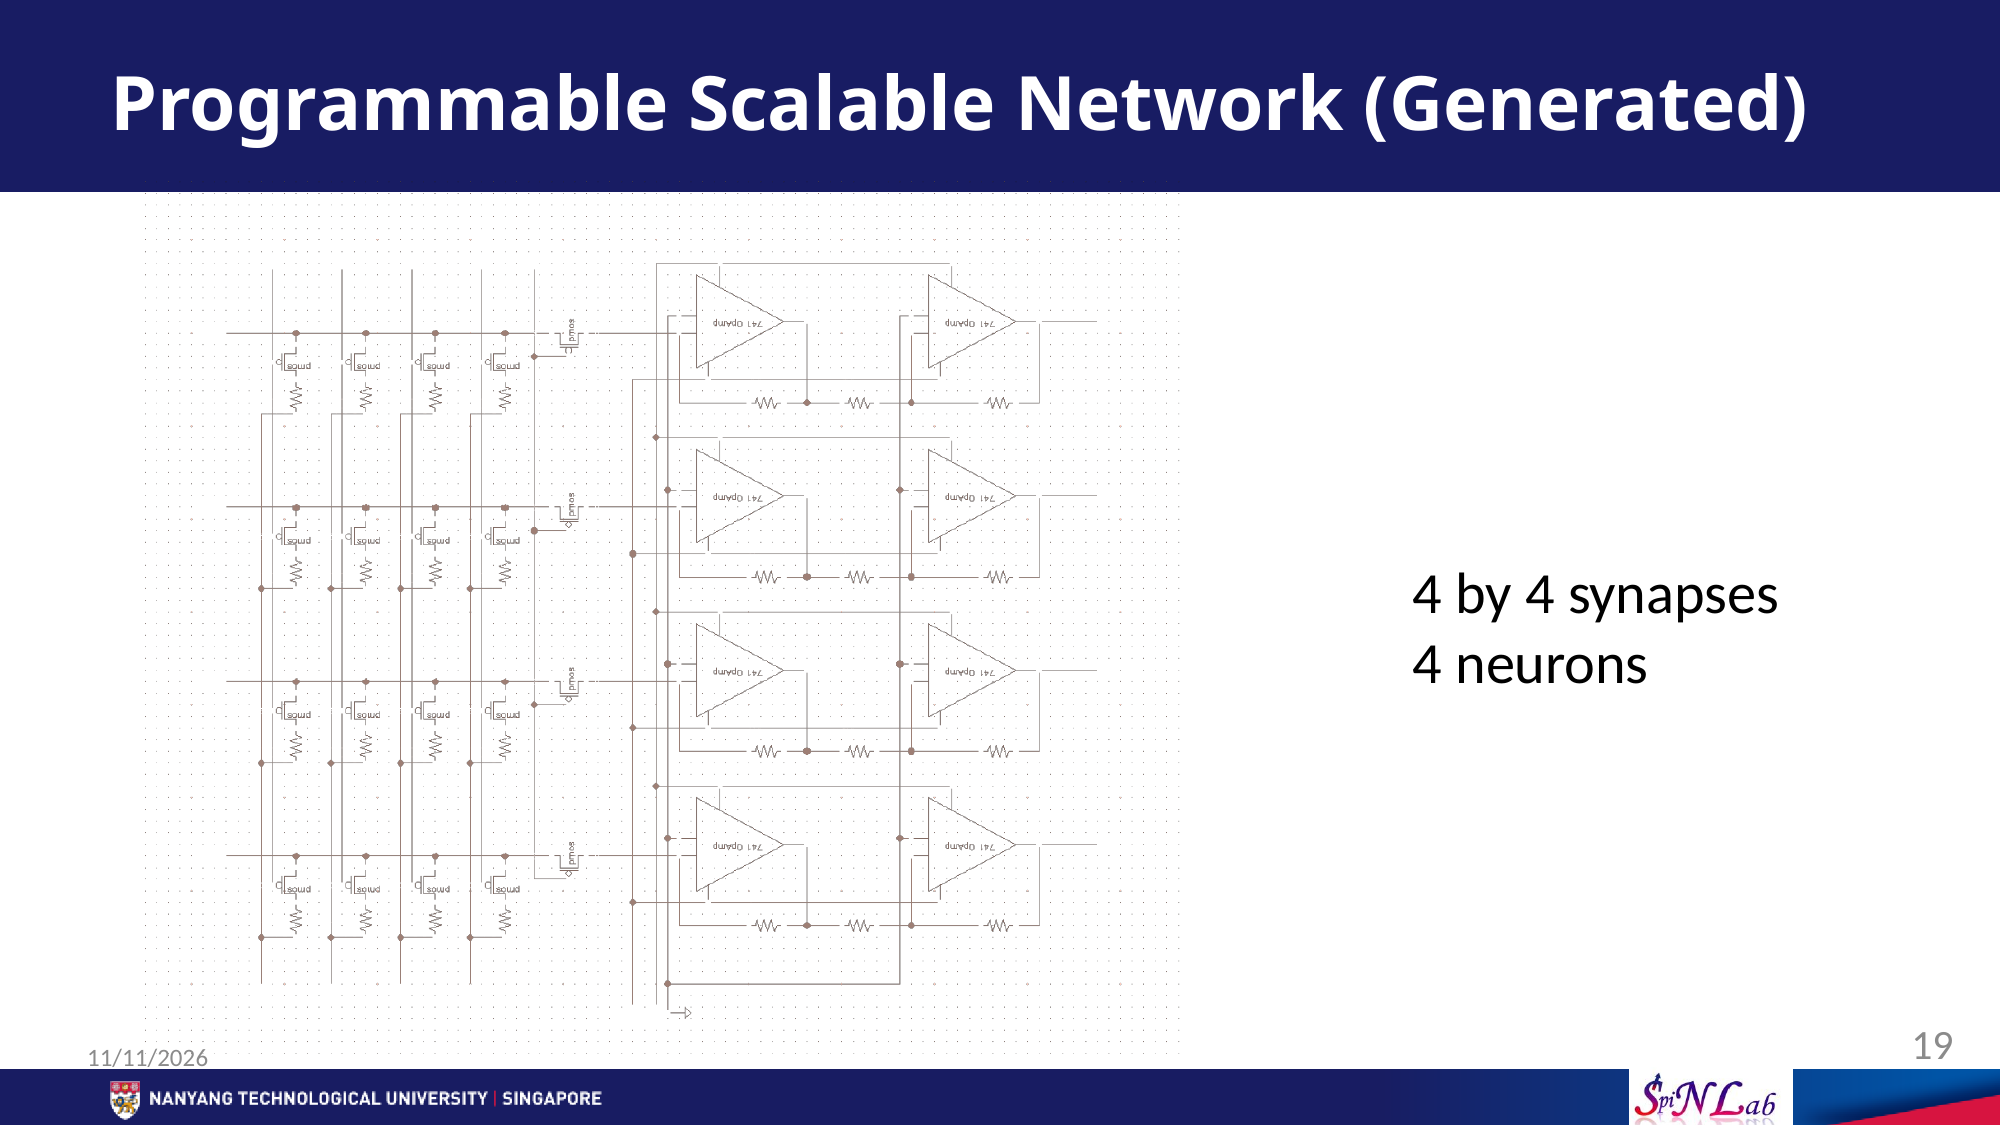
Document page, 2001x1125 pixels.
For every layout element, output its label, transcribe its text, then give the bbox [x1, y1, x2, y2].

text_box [1105, 1066, 2000, 1125]
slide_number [72, 1026, 212, 1066]
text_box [0, 1066, 212, 1125]
text_box 4 by 4 synapses 4 neurons [1398, 548, 1824, 703]
slide_number 19 [1518, 1013, 1969, 1066]
picture [0, 0, 2000, 1125]
